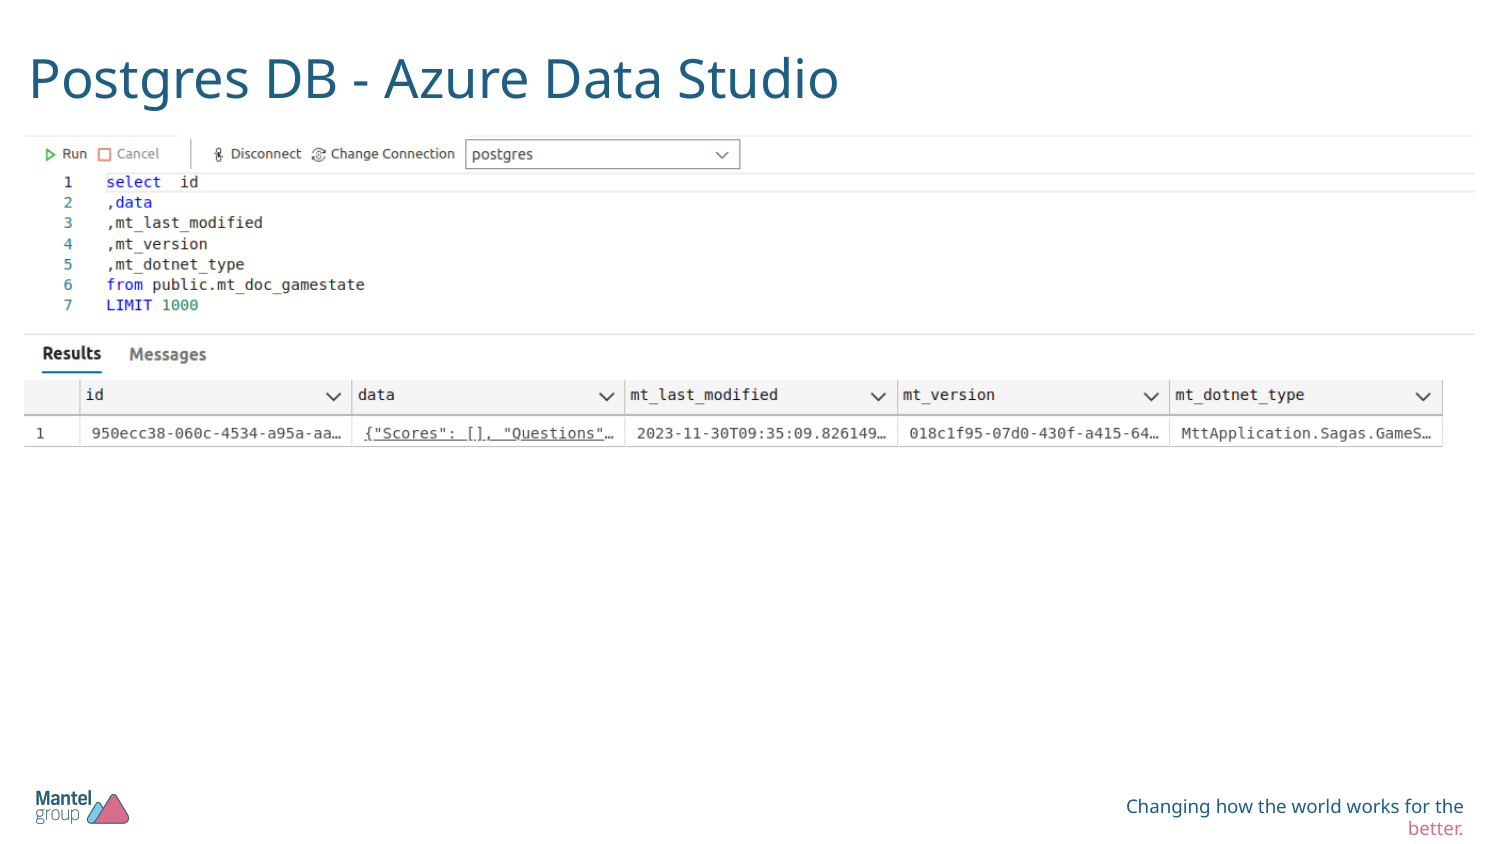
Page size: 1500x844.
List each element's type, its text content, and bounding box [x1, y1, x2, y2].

picture [36, 790, 129, 824]
picture [24, 135, 1476, 492]
title Postgres DB - Azure Data Studio [13, 37, 1415, 111]
